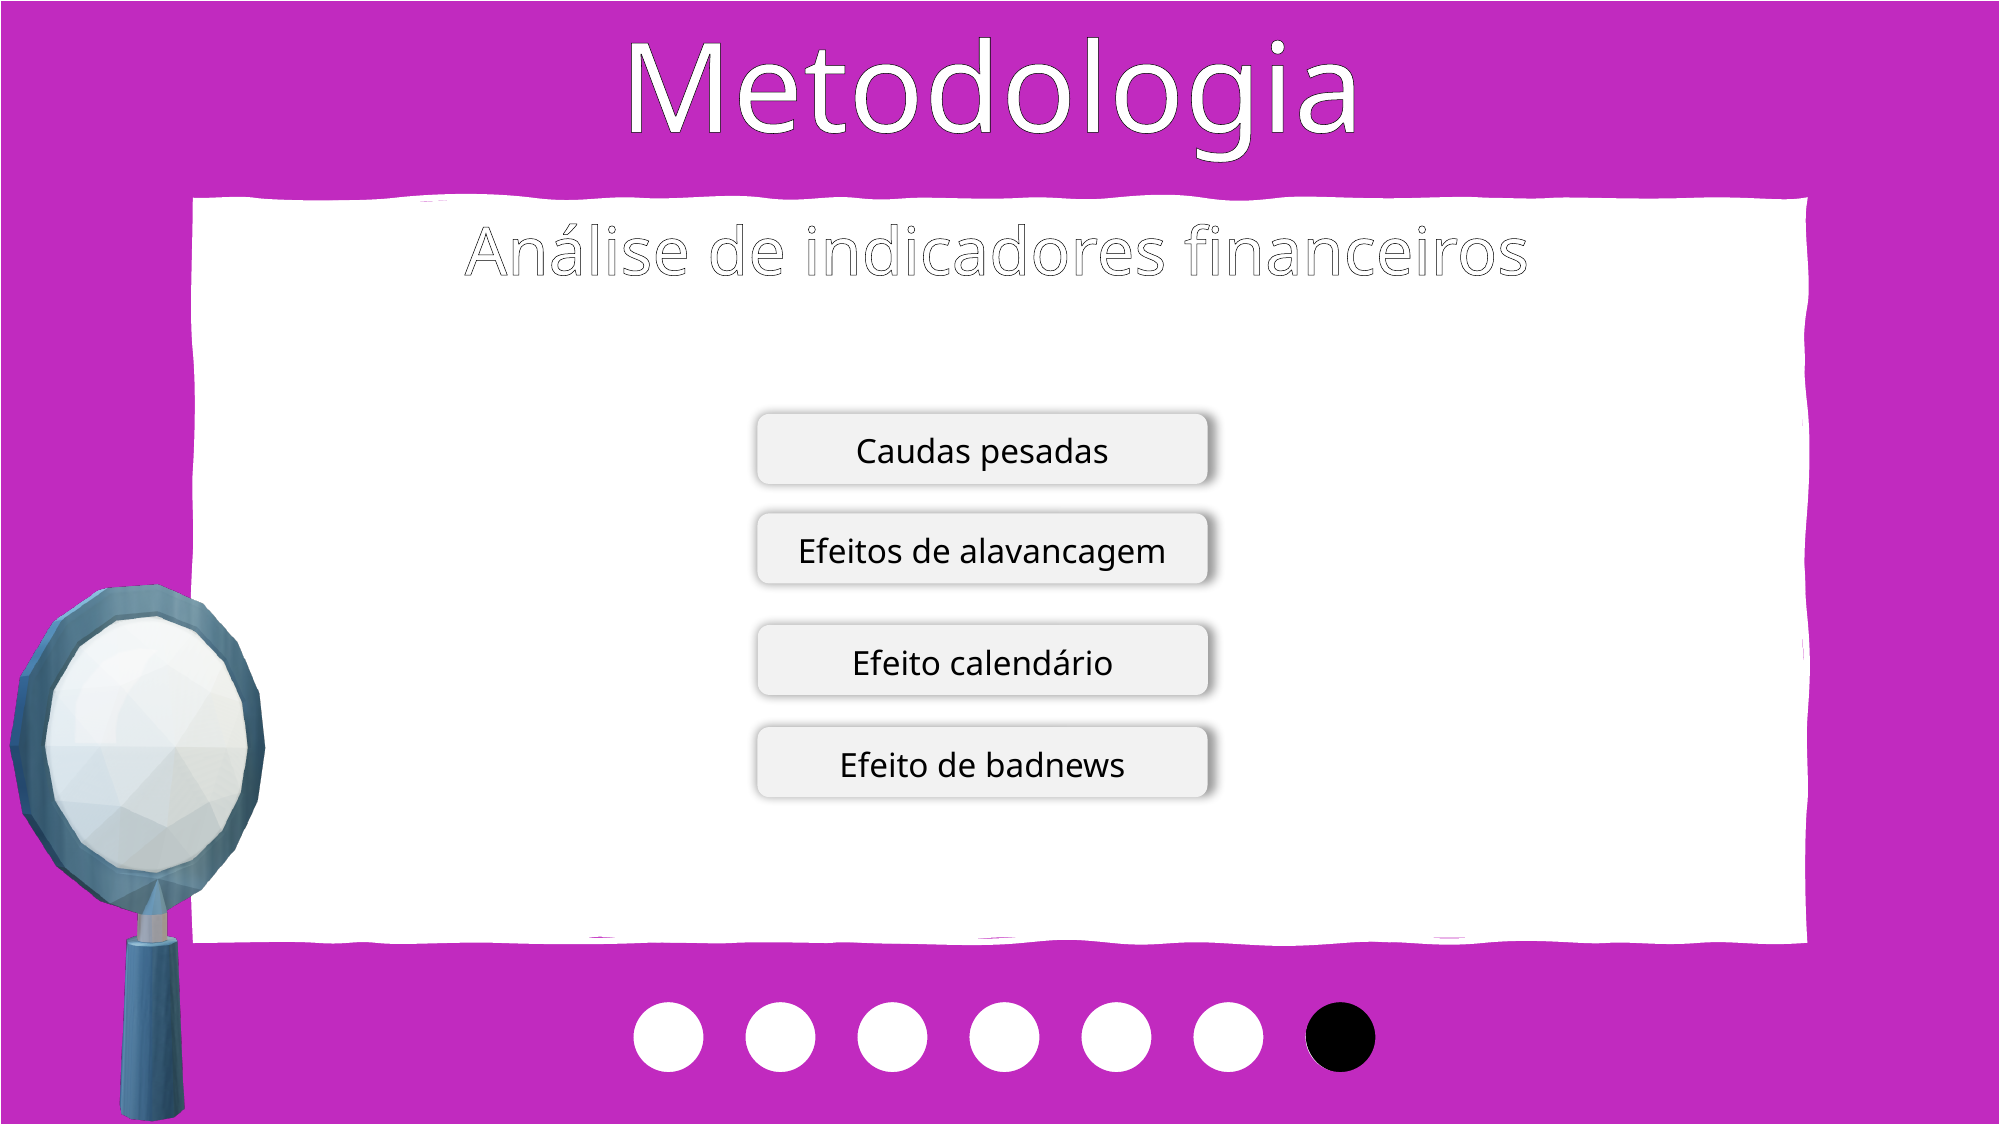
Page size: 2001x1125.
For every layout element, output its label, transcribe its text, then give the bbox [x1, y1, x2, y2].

text_box [747, 1004, 814, 1071]
text_box [1195, 1004, 1262, 1071]
text_box [756, 725, 1209, 736]
text_box [0, 0, 2000, 1125]
picture [0, 570, 306, 1125]
text_box Efeito de badnews [745, 736, 1220, 792]
text_box [758, 792, 1207, 799]
text_box Metodologia [604, 0, 1483, 165]
text_box [971, 1004, 1038, 1071]
text_box [1307, 1004, 1374, 1071]
text_box [756, 512, 1209, 522]
text_box [758, 578, 1207, 585]
text_box [491, 981, 1450, 1102]
text_box Efeito calendário [746, 634, 1220, 689]
text_box [757, 478, 1208, 485]
text_box Efeitos de alavancagem [745, 522, 1220, 578]
text_box [758, 689, 1208, 696]
text_box Análise de indicadores financeiros [449, 200, 1650, 296]
text_box [859, 1004, 926, 1071]
text_box Caudas pesadas [745, 423, 1220, 478]
text_box [635, 1004, 702, 1071]
text_box [1083, 1004, 1150, 1071]
text_box [756, 412, 1209, 423]
text_box [757, 623, 1209, 634]
text_box [193, 196, 1808, 944]
